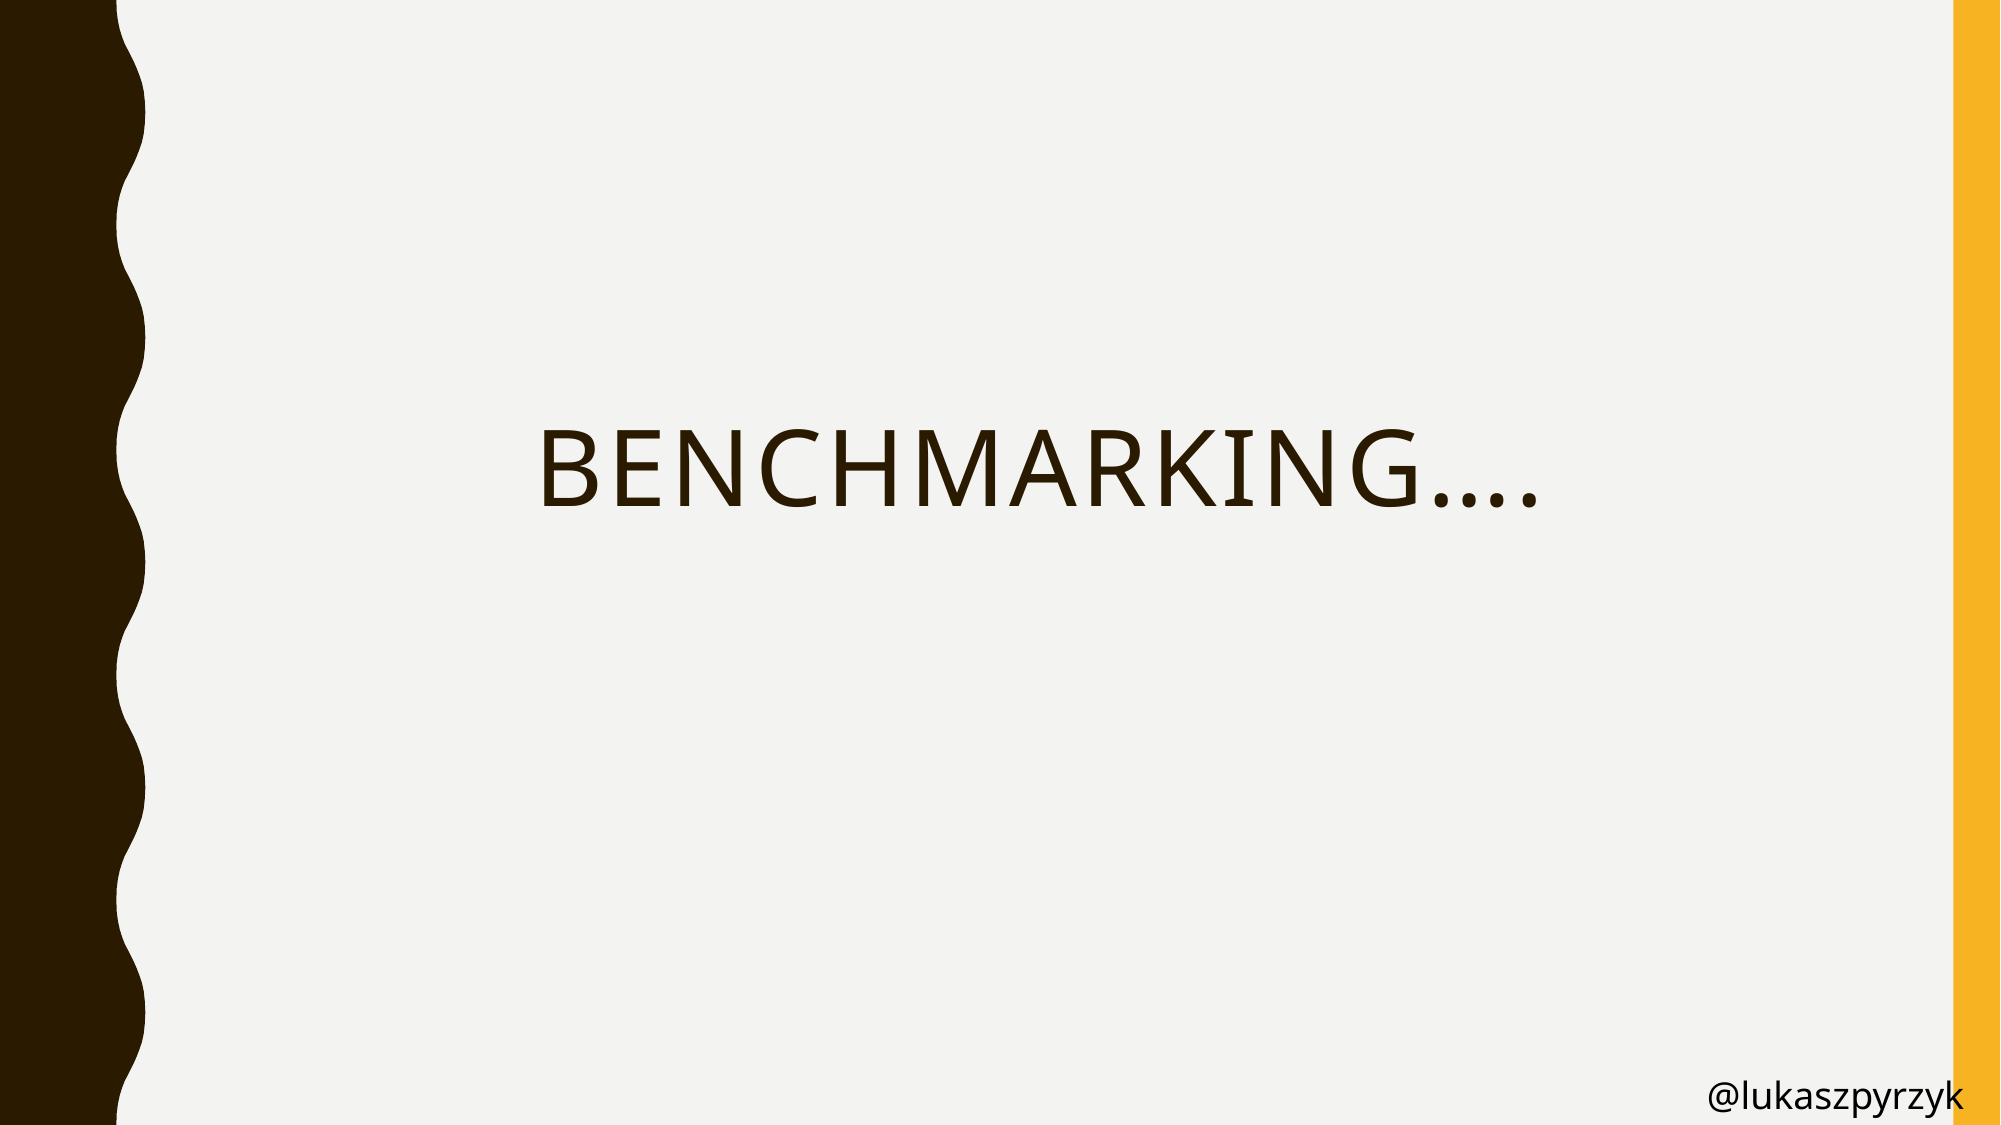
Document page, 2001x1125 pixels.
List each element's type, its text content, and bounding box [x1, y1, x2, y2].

text_box @lukaszpyrzyk [1692, 1064, 2000, 1125]
title Benchmarking…. [205, 62, 1875, 1072]
